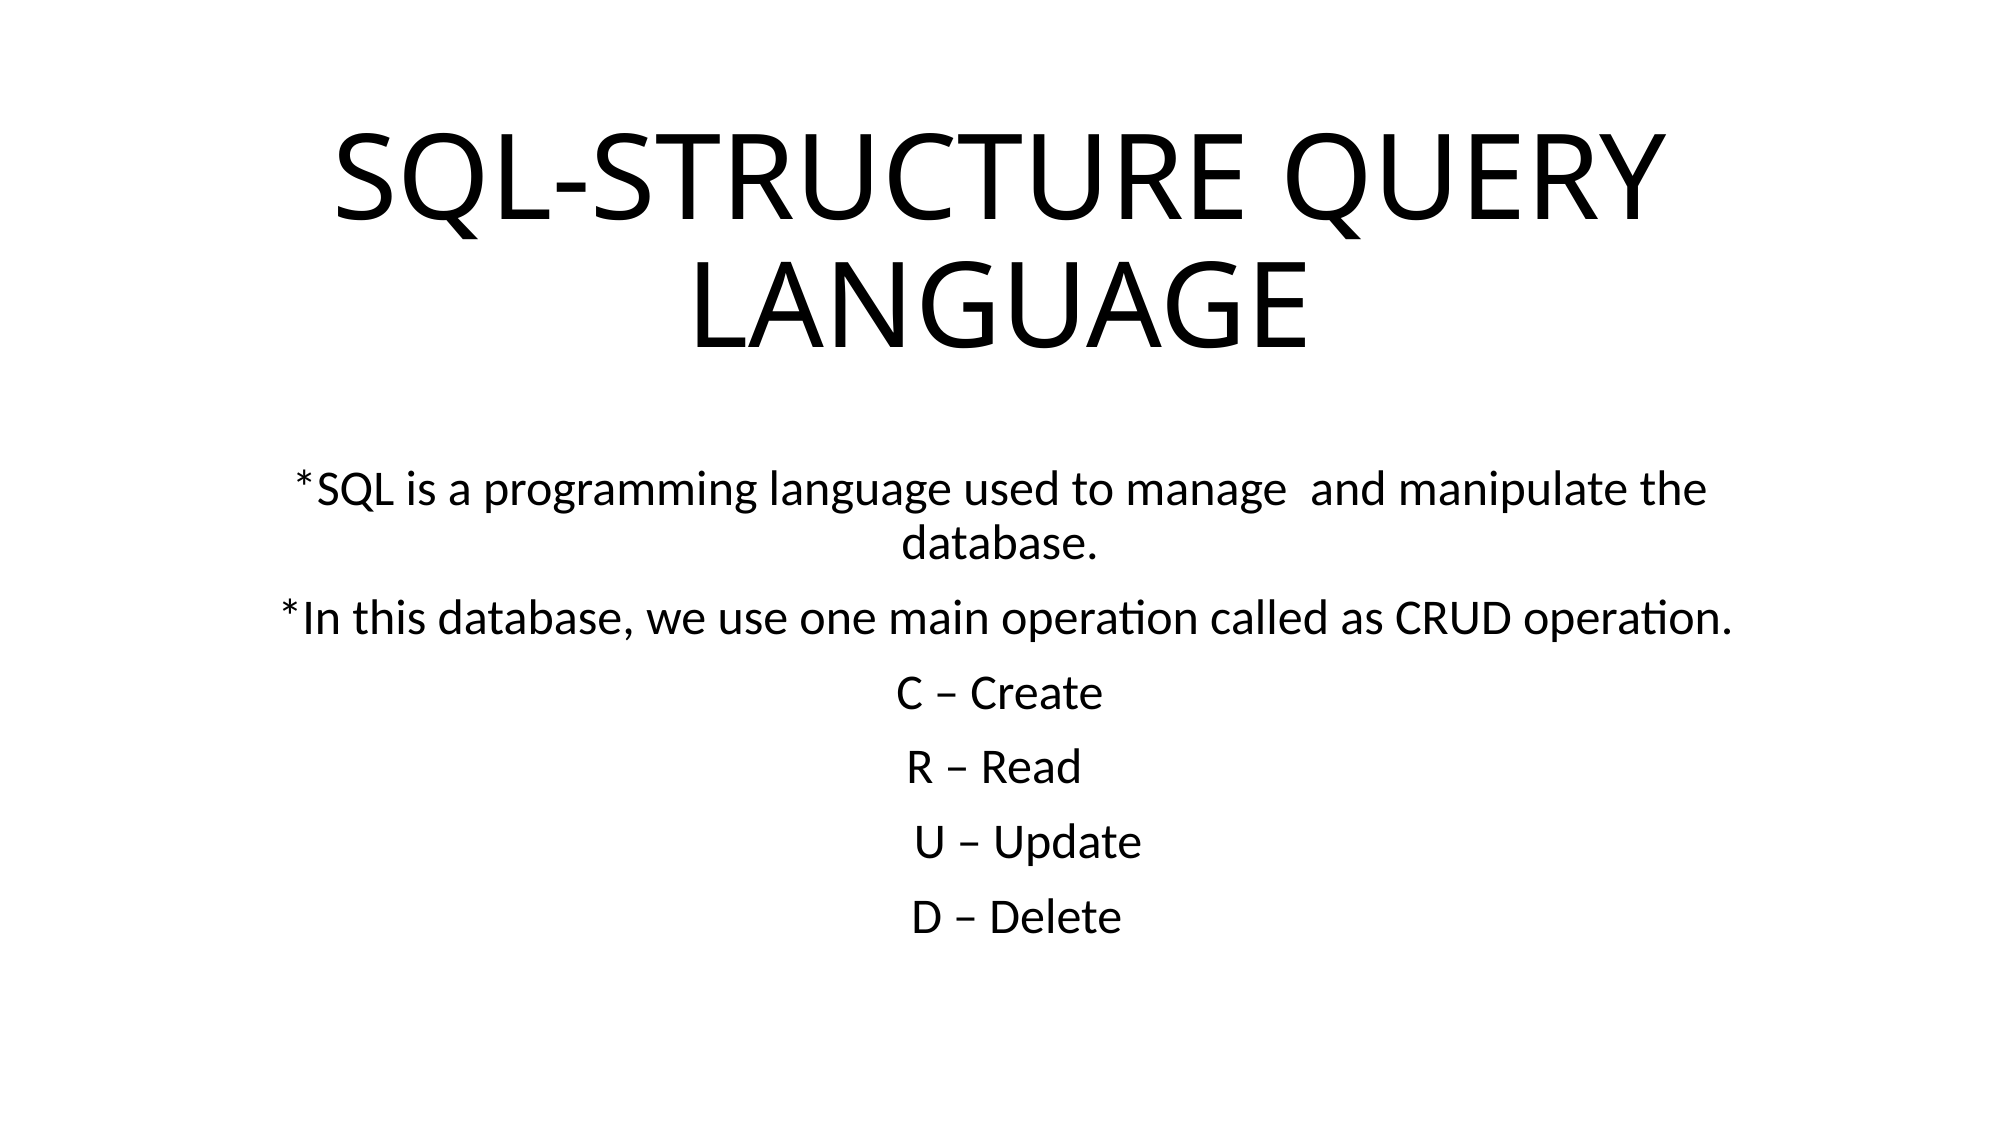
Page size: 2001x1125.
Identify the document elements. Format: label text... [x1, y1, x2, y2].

subtitle *SQL is a programming language used to manage and manipulate the database. *In this database, we use one main operation called as CRUD operation. C – Create R – Read U – Update D – Delete [249, 454, 1750, 962]
title SQL-STRUCTURE QUERY LANGUAGE [249, 109, 1750, 382]
